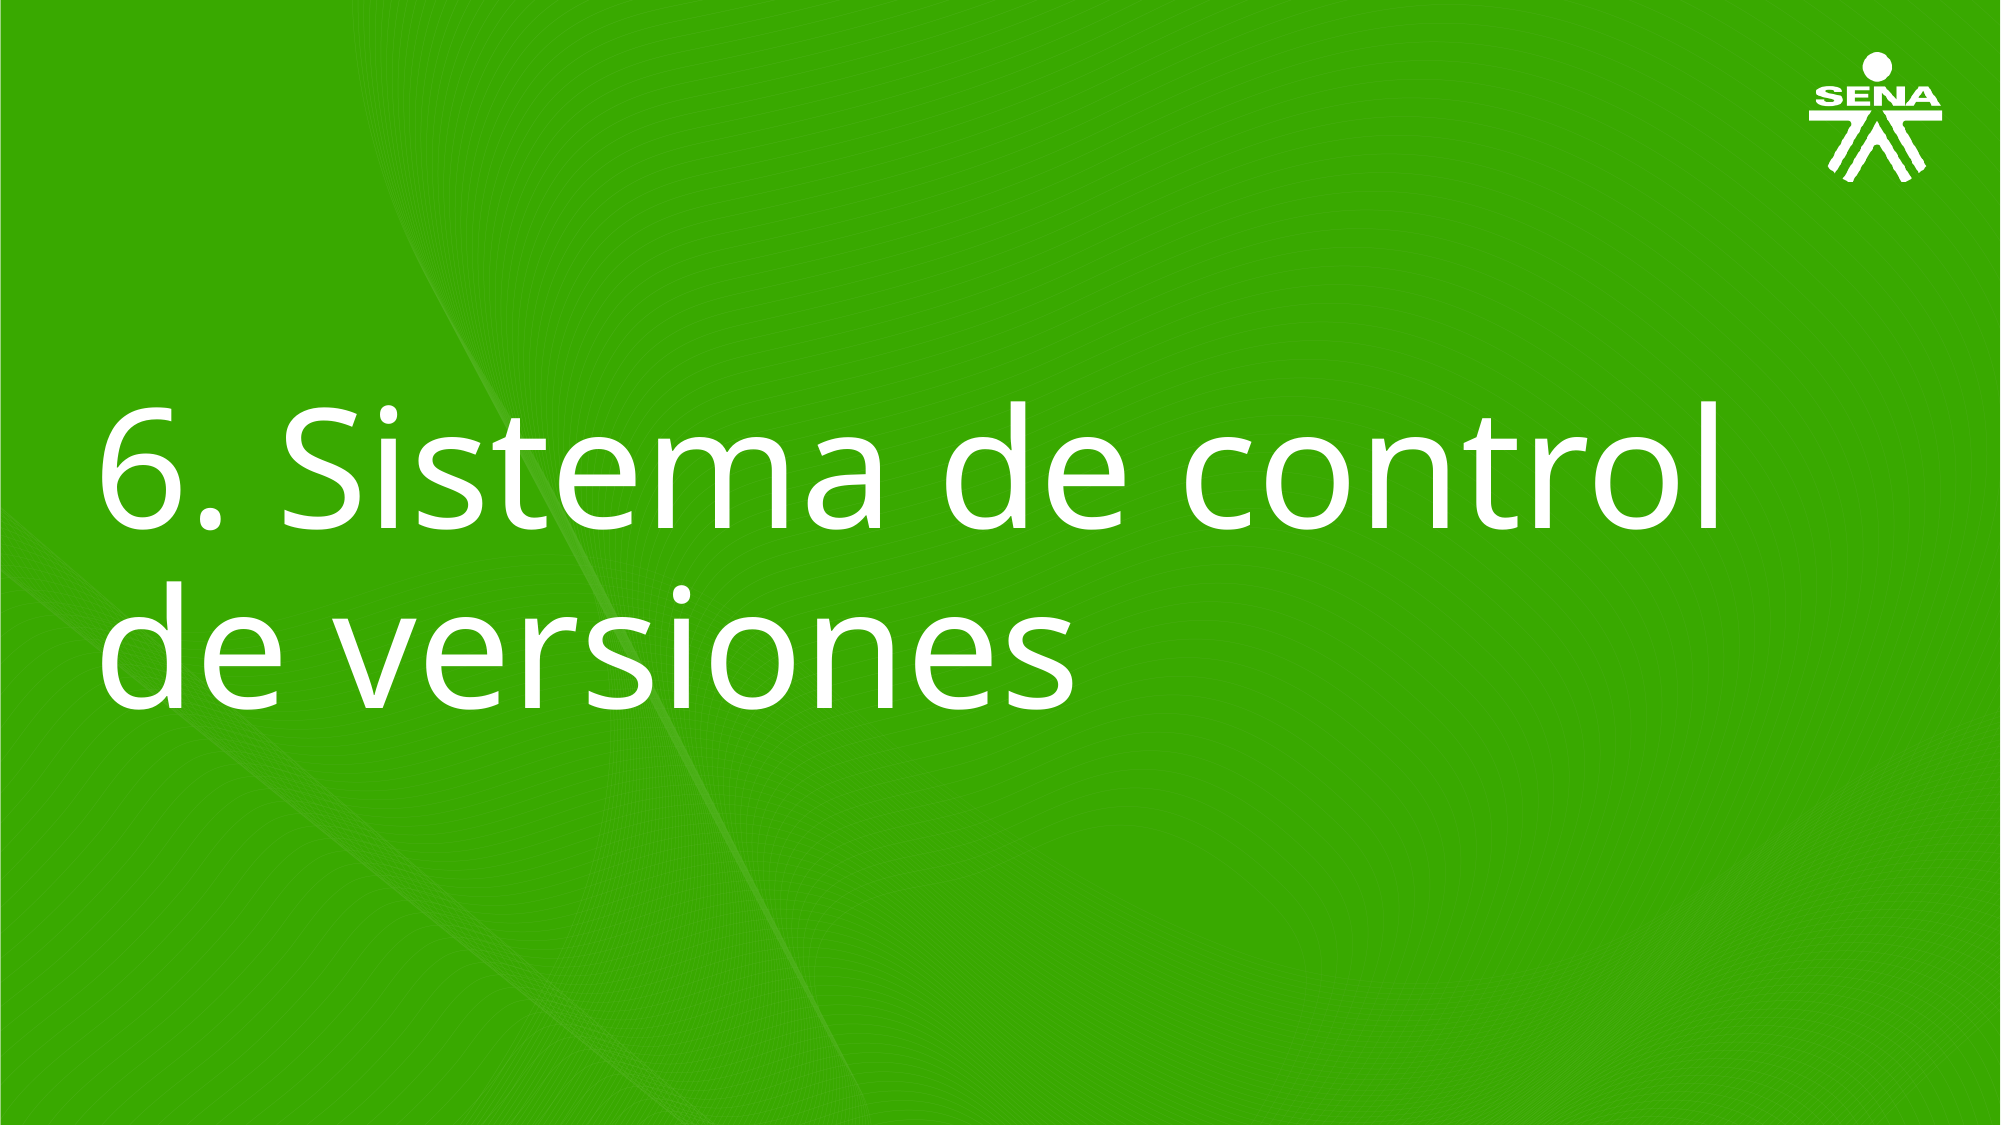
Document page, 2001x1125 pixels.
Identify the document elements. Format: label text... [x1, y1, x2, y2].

text_box 6. Sistema de control de versiones [78, 377, 1804, 499]
picture [0, 0, 2001, 1125]
